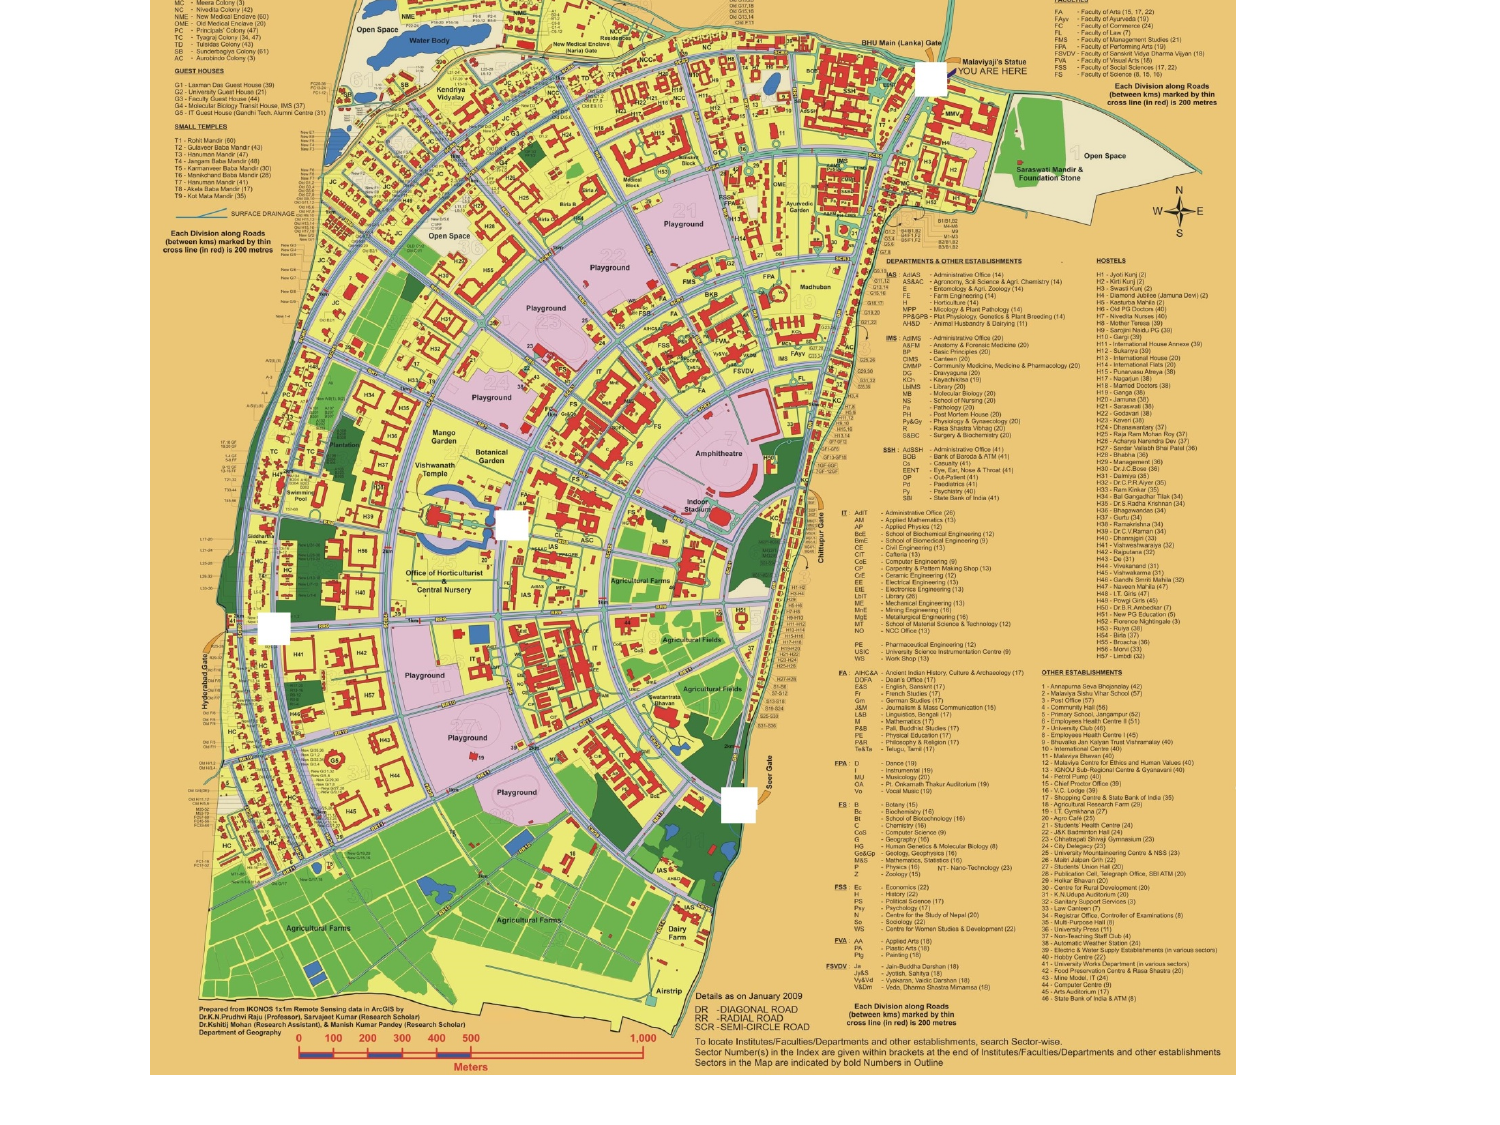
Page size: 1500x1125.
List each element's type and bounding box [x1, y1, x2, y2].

picture [149, 0, 1236, 1076]
